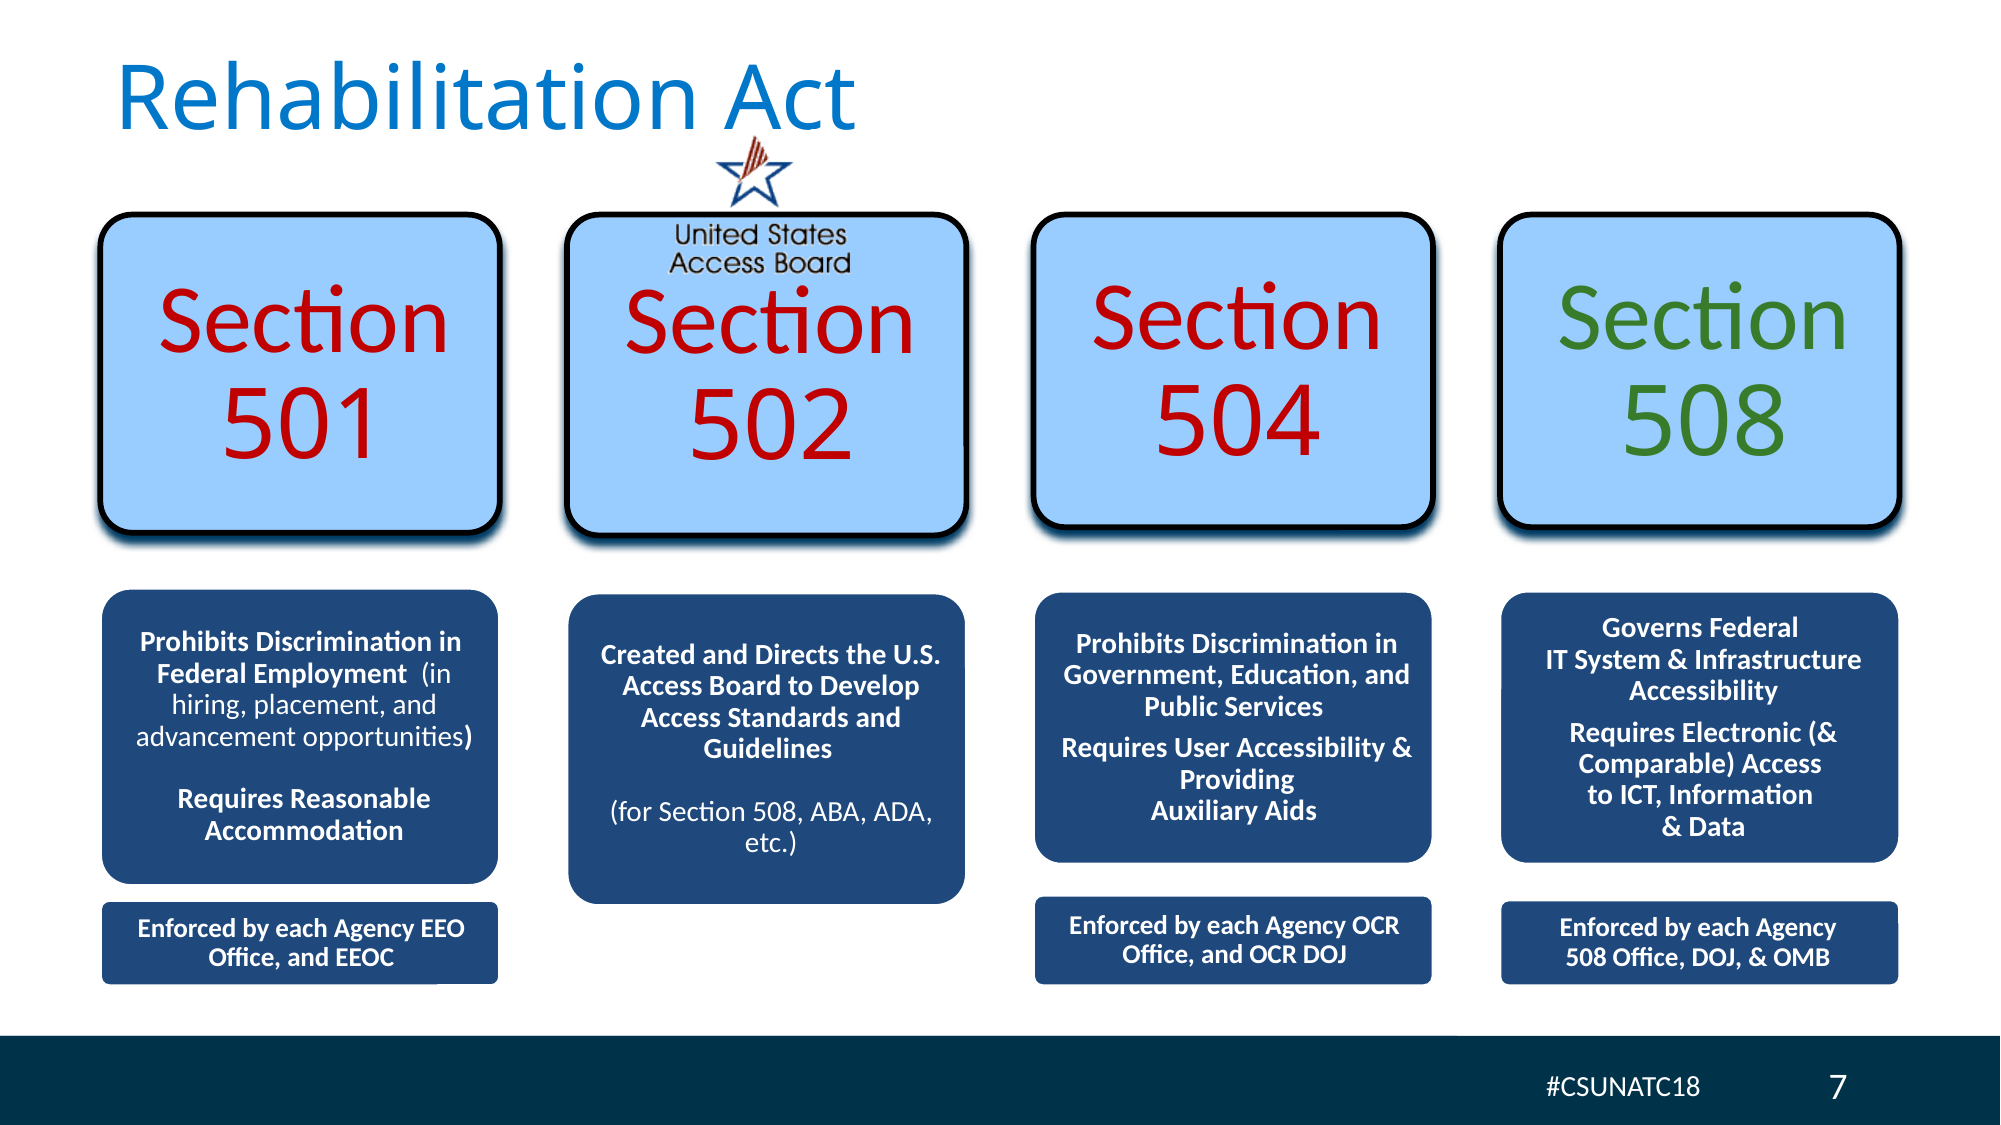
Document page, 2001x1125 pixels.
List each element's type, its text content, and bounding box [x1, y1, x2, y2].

slide_number 7 [1712, 1053, 1863, 1116]
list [99, 214, 1900, 986]
picture [651, 129, 863, 287]
title Rehabilitation Act [99, 44, 1900, 158]
